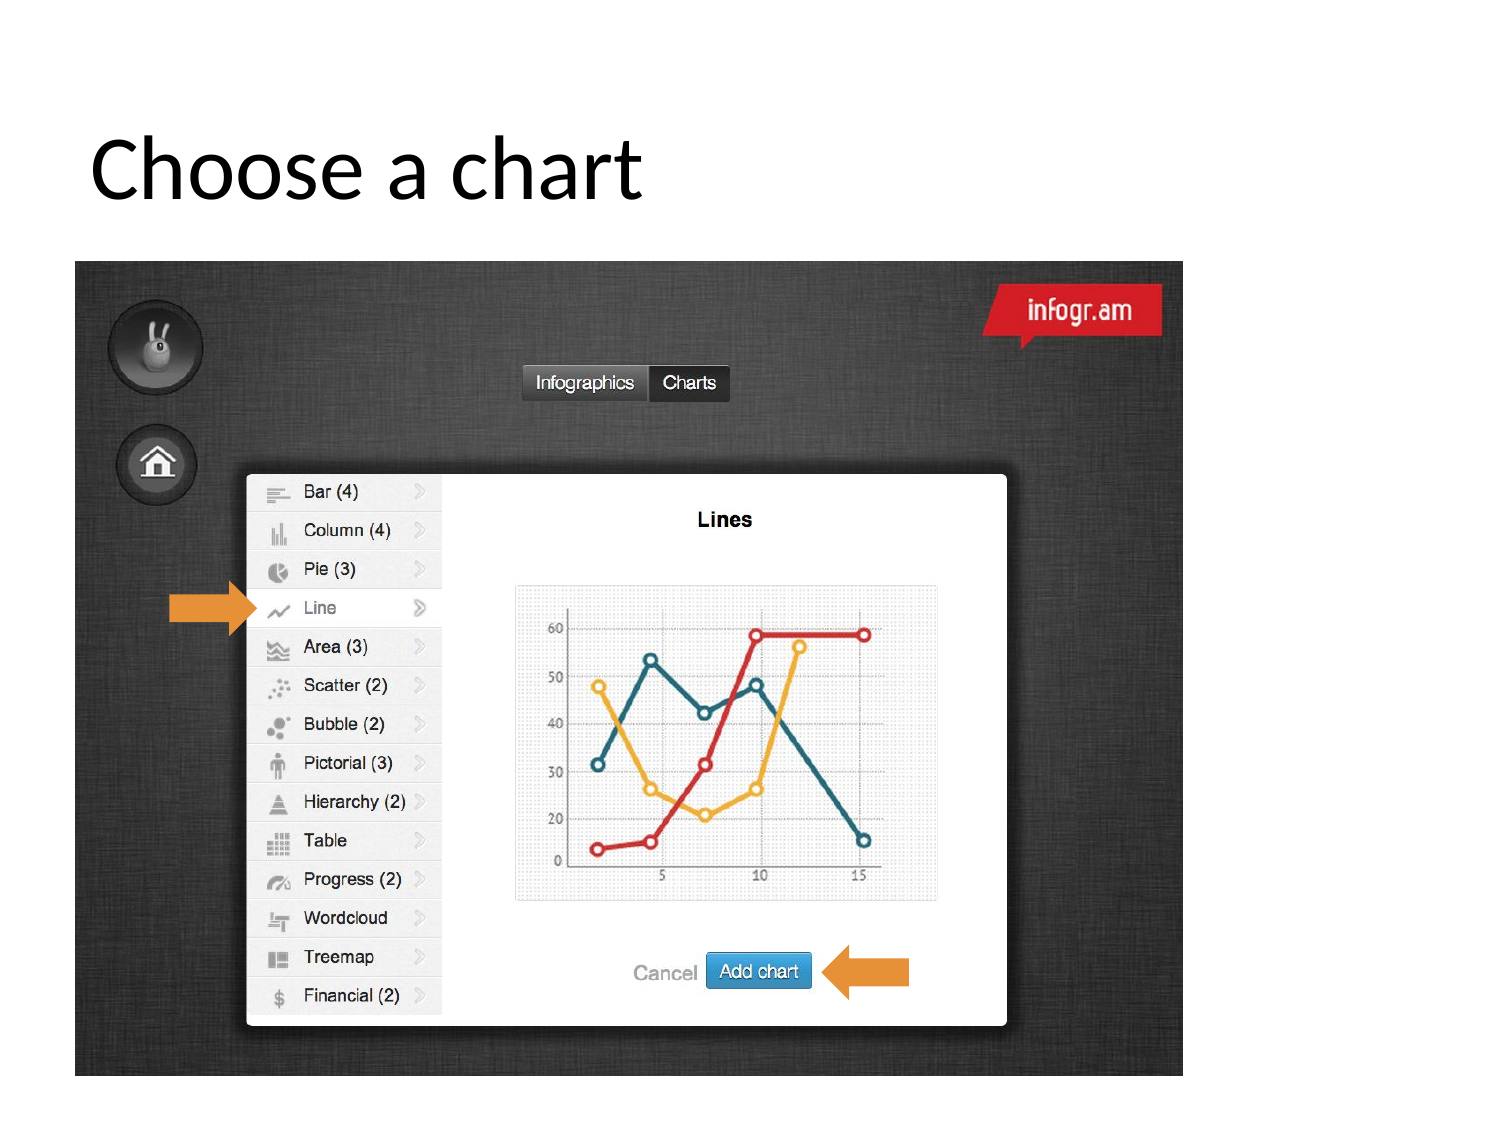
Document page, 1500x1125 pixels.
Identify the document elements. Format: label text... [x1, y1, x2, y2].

title Choose a chart [75, 45, 1425, 233]
picture [74, 260, 1183, 1077]
